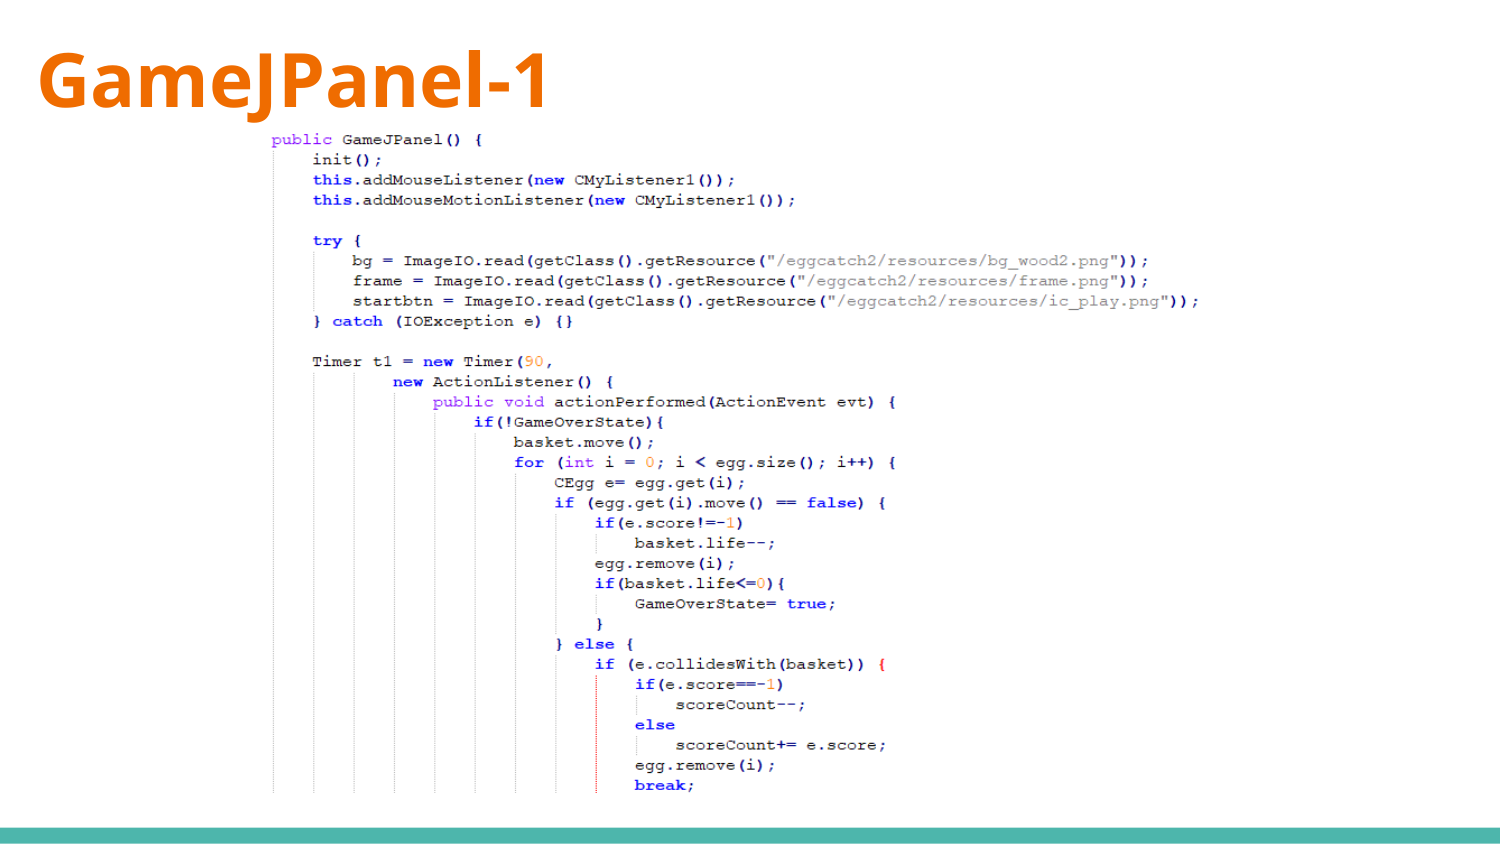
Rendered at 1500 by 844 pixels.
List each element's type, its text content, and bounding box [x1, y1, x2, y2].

picture [251, 132, 1249, 794]
title GameJPanel-1 [21, 17, 1419, 134]
